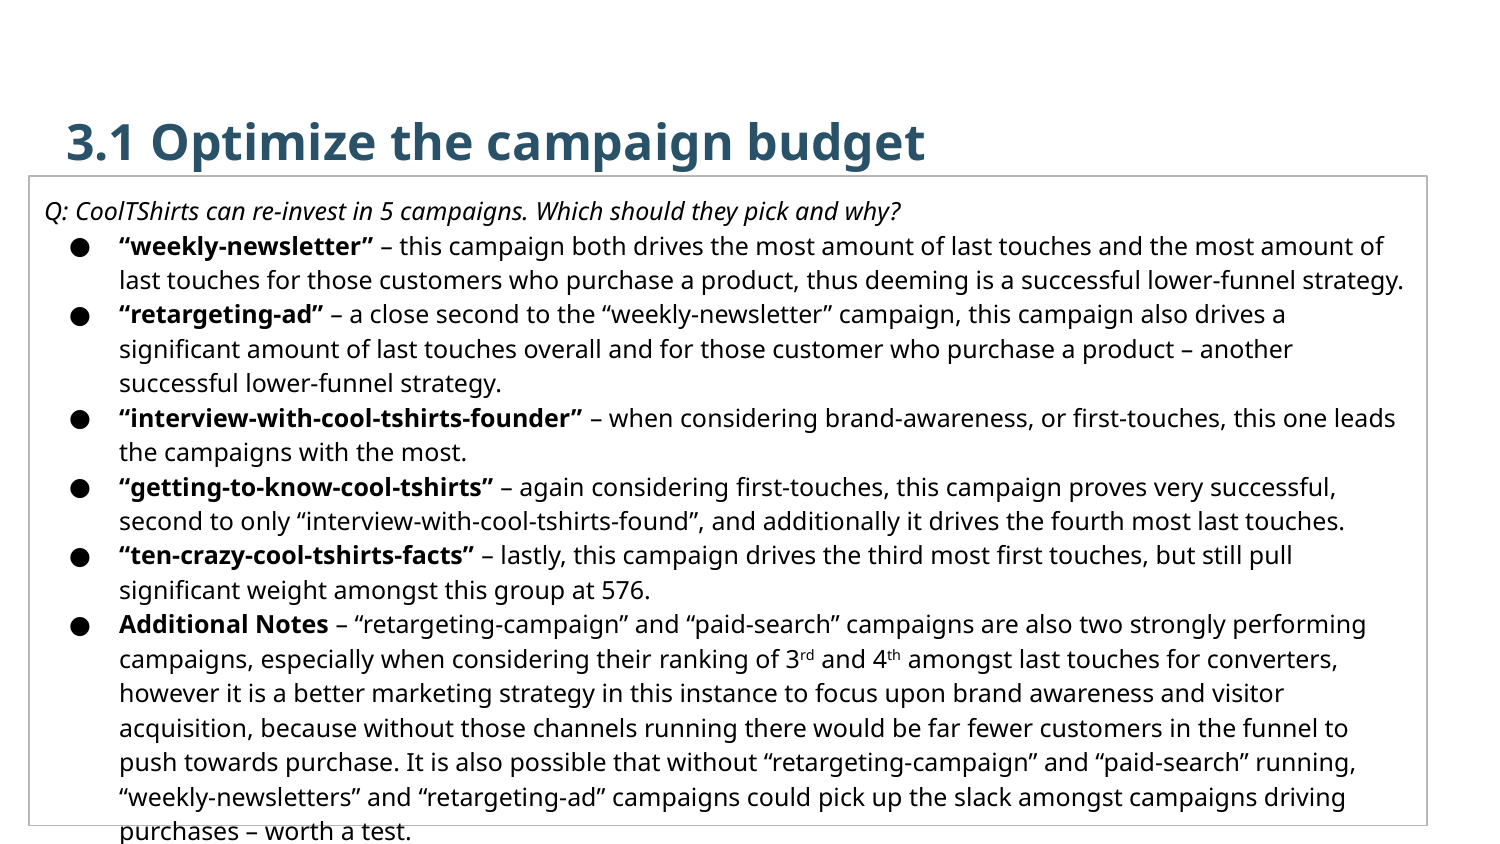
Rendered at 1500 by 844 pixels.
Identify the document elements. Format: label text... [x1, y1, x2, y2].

text_box 3.1 Optimize the campaign budget [51, 48, 1449, 186]
text_box Q: CoolTShirts can re-invest in 5 campaigns. Which should they pick and why? “weekly-newsletter” – this campaign both drives the most amount of last touches and the most amount of last touches for those customers who purchase a product, thus deeming is a successful lower-funnel strategy. “retargeting-ad” – a close second to the “weekly-newsletter” campaign, this campaign also drives a significant amount of last touches overall and for those customer who purchase a product – another successful lower-funnel strategy. “interview-with-cool-tshirts-founder” – when considering brand-awareness, or first-touches, this one leads the campaigns with the most. “getting-to-know-cool-tshirts” – again considering first-touches, this campaign proves very successful, second to only “interview-with-cool-tshirts-found”, and additionally it drives the fourth most last touches. “ten-crazy-cool-tshirts-facts” – lastly, this campaign drives the third most first touches, but still pull significant weight amongst this group at 576. Additional Notes – “retargeting-campaign” and “paid-search” campaigns are also two strongly performing campaigns, especially when considering their ranking of 3rd and 4th amongst last touches for converters, however it is a better marketing strategy in this instance to focus upon brand awareness and visitor acquisition, because without those channels running there would be far fewer customers in the funnel to push towards purchase. It is also possible that without “retargeting-campaign” and “paid-search” running, “weekly-newsletters” and “retargeting-ad” campaigns could pick up the slack amongst campaigns driving purchases – worth a test. [29, 176, 1427, 826]
